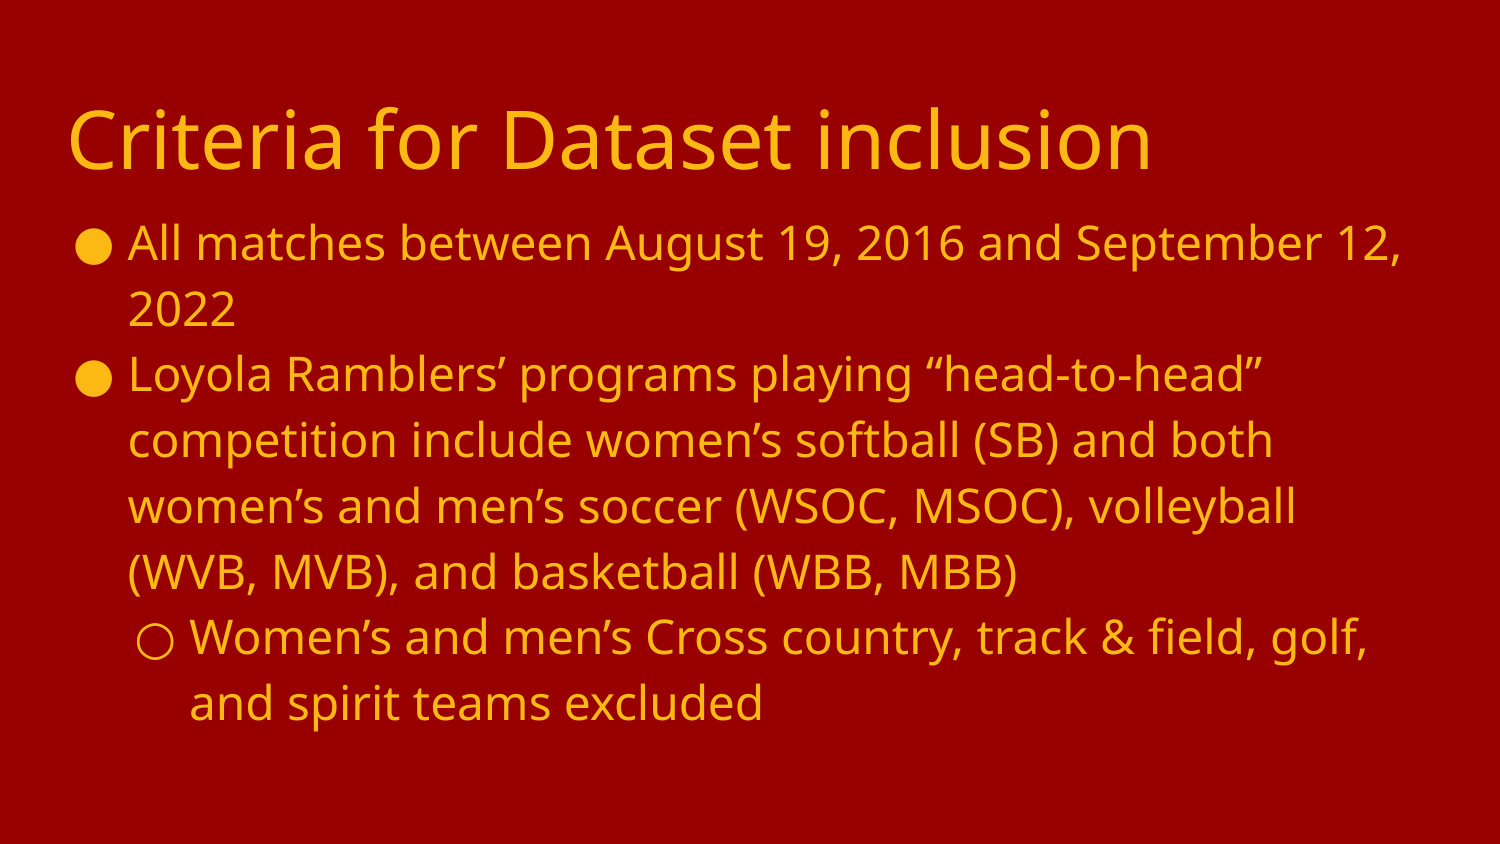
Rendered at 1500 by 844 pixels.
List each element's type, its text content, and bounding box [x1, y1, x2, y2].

title Criteria for Dataset inclusion [51, 72, 1449, 167]
list All matches between August 19, 2016 and September 12, 2022 Loyola Ramblers’ programs playing “head-to-head” competition include women’s softball (SB) and both women’s and men’s soccer (WSOC, MSOC), volleyball (WVB, MVB), and basketball (WBB, MBB) Women’s and men’s Cross country, track & field, golf, and spirit teams excluded [51, 189, 1449, 750]
